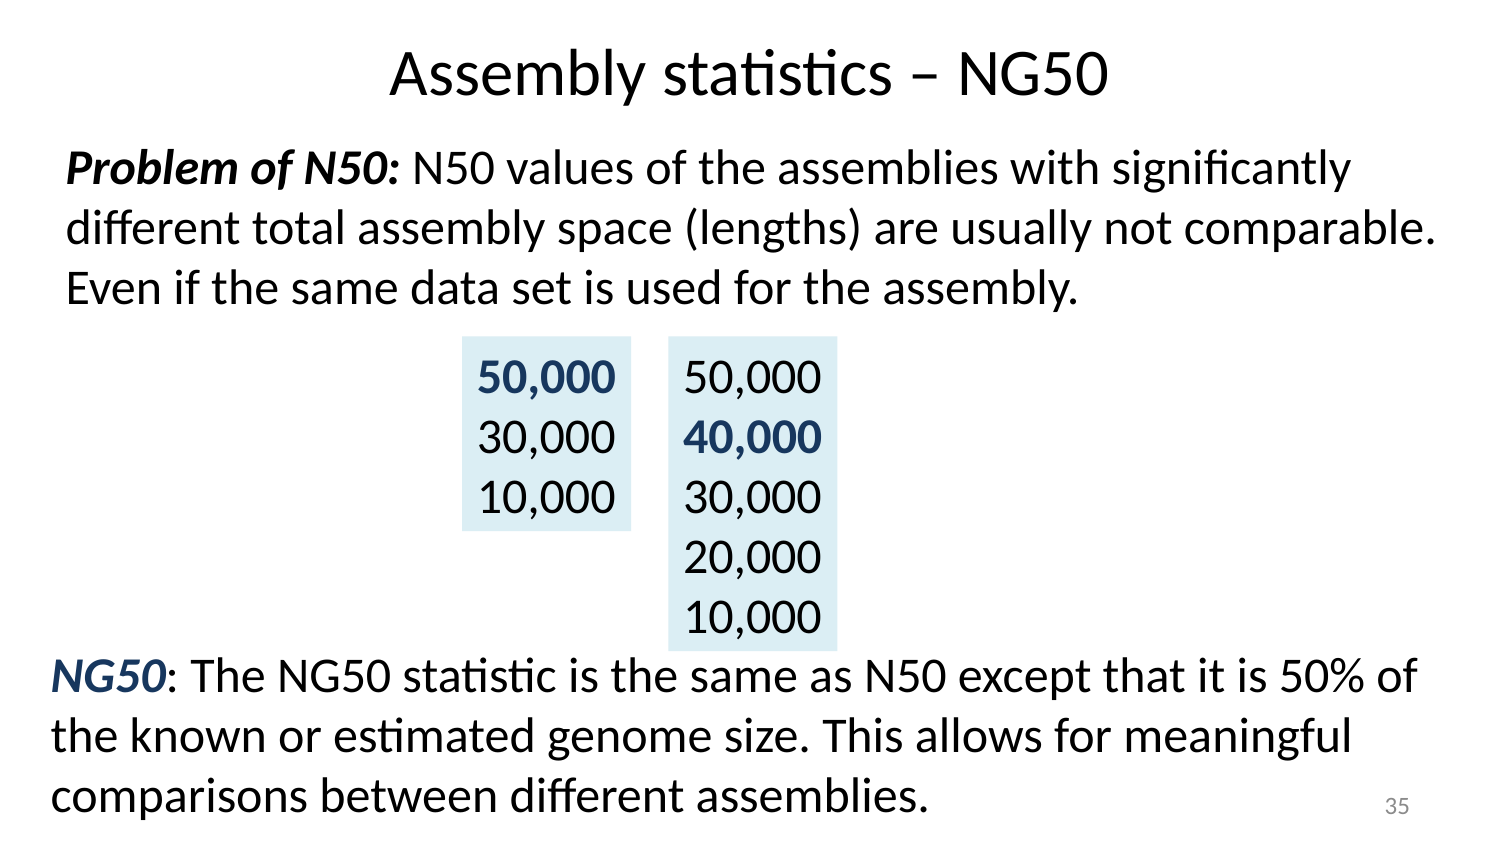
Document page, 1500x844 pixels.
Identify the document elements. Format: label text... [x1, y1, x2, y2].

list NG50: The NG50 statistic is the same as N50 except that it is 50% of the known or estimated genome size. This allows for meaningful comparisons between different assemblies. [35, 635, 1465, 844]
text_box 50,000 30,000 10,000 [462, 336, 632, 532]
slide_number 35 [1074, 782, 1425, 827]
title Assembly statistics – NG50 [75, 16, 1425, 120]
text_box 50,000 40,000 30,000 20,000 10,000 [668, 336, 838, 652]
text_box Problem of N50: N50 values of the assemblies with significantly different total assembly space (lengths) are usually not comparable. Even if the same data set is used for the assembly. [50, 126, 1480, 322]
